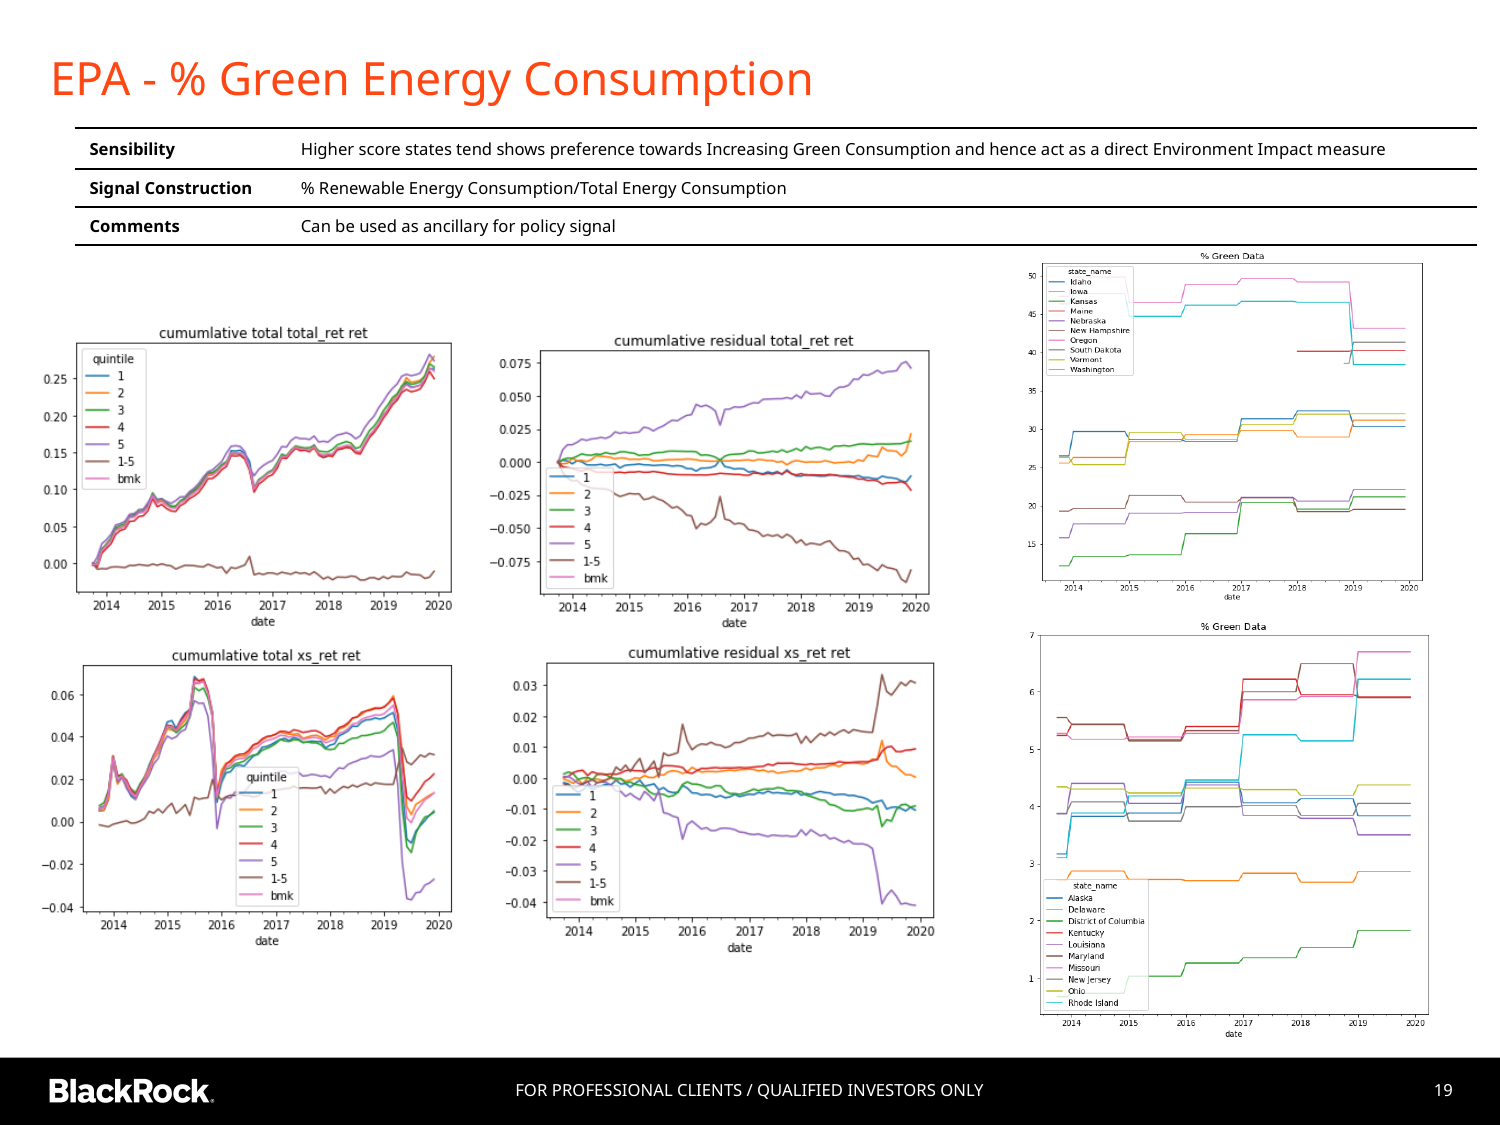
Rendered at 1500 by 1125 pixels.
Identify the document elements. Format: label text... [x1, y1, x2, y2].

picture [29, 321, 462, 636]
table_cell Can be used as ancillary for policy signal [286, 208, 1477, 244]
picture [481, 329, 948, 636]
table_header Higher score states tend shows preference towards Increasing Green Consumption and hence act as a direct Environment Impact measure [286, 129, 1477, 168]
slide_number 19 [1385, 1057, 1453, 1125]
picture [0, 1057, 262, 1125]
table_cell Signal Construction [75, 170, 286, 206]
table_cell % Renewable Energy Consumption/Total Energy Consumption [286, 170, 1477, 206]
picture [506, 644, 948, 958]
picture [29, 647, 462, 961]
picture [1022, 622, 1435, 1041]
table_header Sensibility [75, 129, 286, 168]
table_cell Comments [75, 208, 286, 244]
title EPA - % Green Energy Consumption [50, 49, 1450, 127]
picture [1017, 247, 1430, 603]
list [19, 112, 1420, 978]
footer For professional clients / qualified investors only [262, 1057, 1238, 1125]
